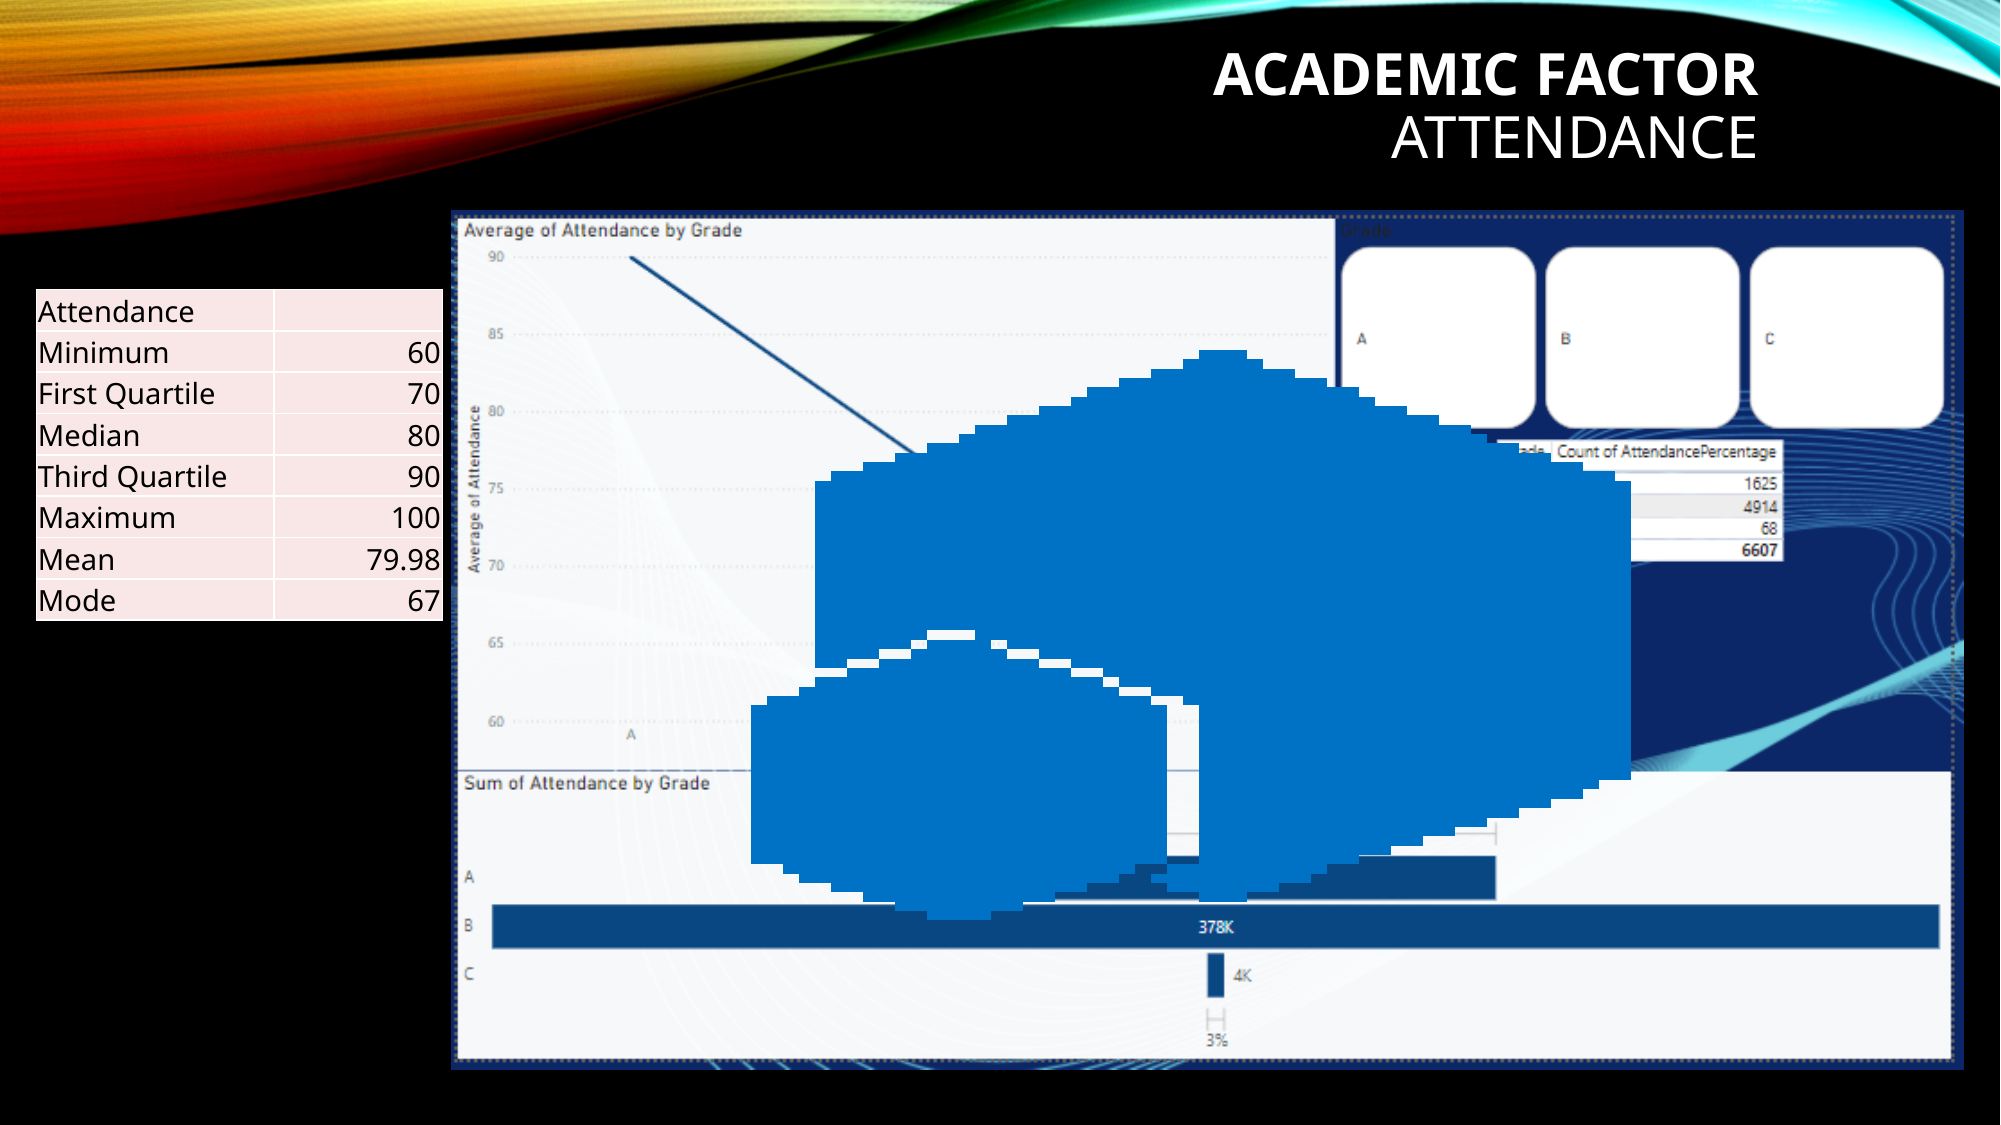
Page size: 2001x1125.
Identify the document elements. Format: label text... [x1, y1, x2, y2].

title Academic Factor Attendance [361, 36, 1775, 249]
table_cell Mode [37, 580, 273, 619]
table_cell Median [37, 414, 273, 454]
table_cell 60 [275, 332, 442, 371]
table_header Attendance [37, 290, 273, 330]
picture [0, 0, 2000, 1108]
table_cell Third Quartile [37, 456, 273, 495]
table_cell 70 [275, 373, 442, 413]
table_cell Mean [37, 538, 273, 578]
table_cell Maximum [37, 497, 273, 537]
table_cell 90 [275, 456, 442, 495]
table_cell 80 [275, 414, 442, 454]
table_header [275, 290, 442, 330]
table_cell 79.98 [275, 538, 442, 578]
table_cell 100 [275, 497, 442, 537]
table_cell First Quartile [37, 373, 273, 413]
table_cell Minimum [37, 332, 273, 371]
table_cell 67 [275, 580, 442, 619]
